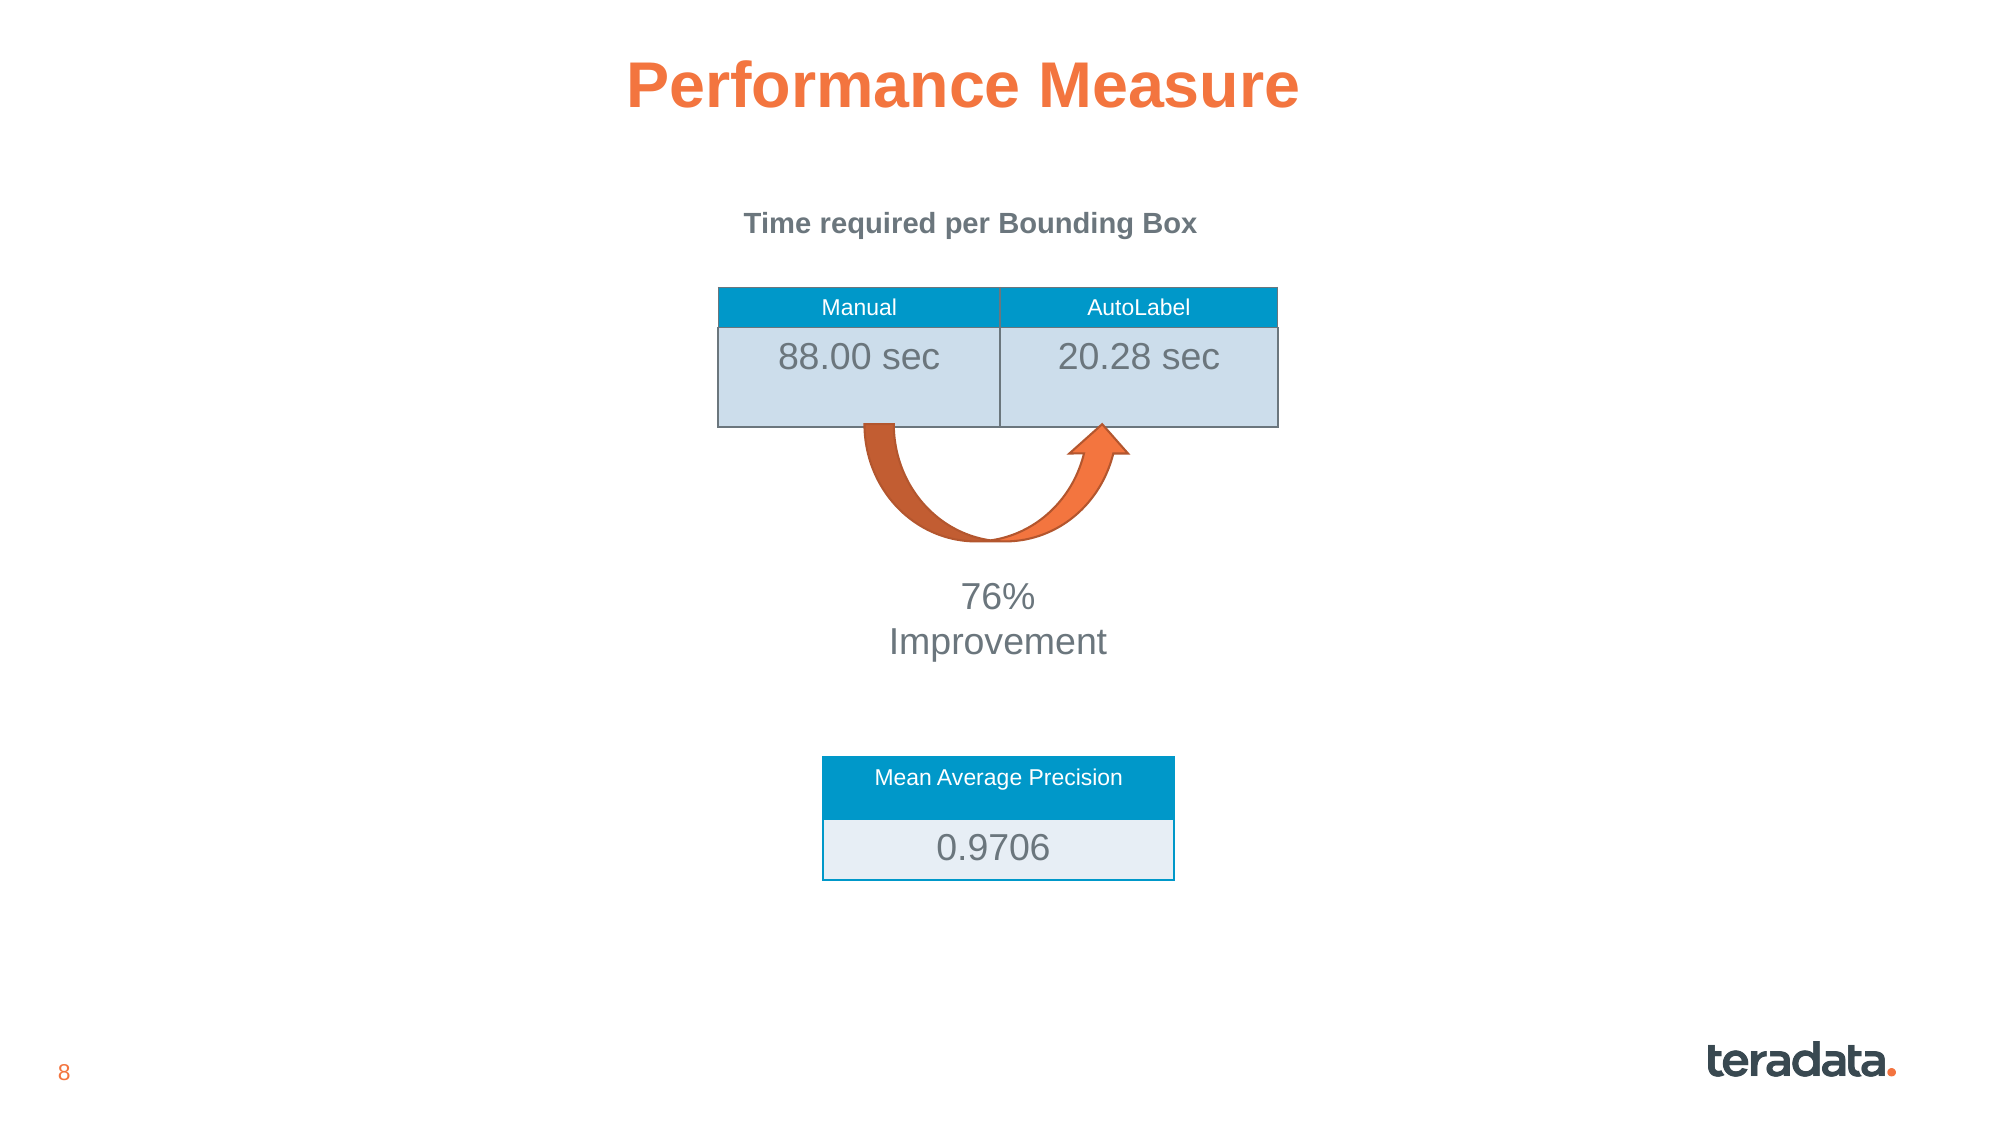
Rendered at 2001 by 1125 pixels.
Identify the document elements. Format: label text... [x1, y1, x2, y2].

table_cell 88.00 sec [719, 328, 999, 426]
table_cell 20.28 sec [1001, 328, 1277, 426]
table_header Manual [719, 288, 999, 327]
table_header Mean Average Precision [824, 758, 1173, 818]
text_box 76% Improvement [859, 564, 1137, 670]
table_header AutoLabel [1001, 288, 1277, 327]
text_box Time required per Bounding Box [675, 197, 1267, 247]
picture [1708, 1041, 1896, 1077]
text_box [863, 422, 1131, 543]
table_cell 0.9706 [824, 820, 1173, 879]
title Performance Measure [100, 11, 1826, 129]
